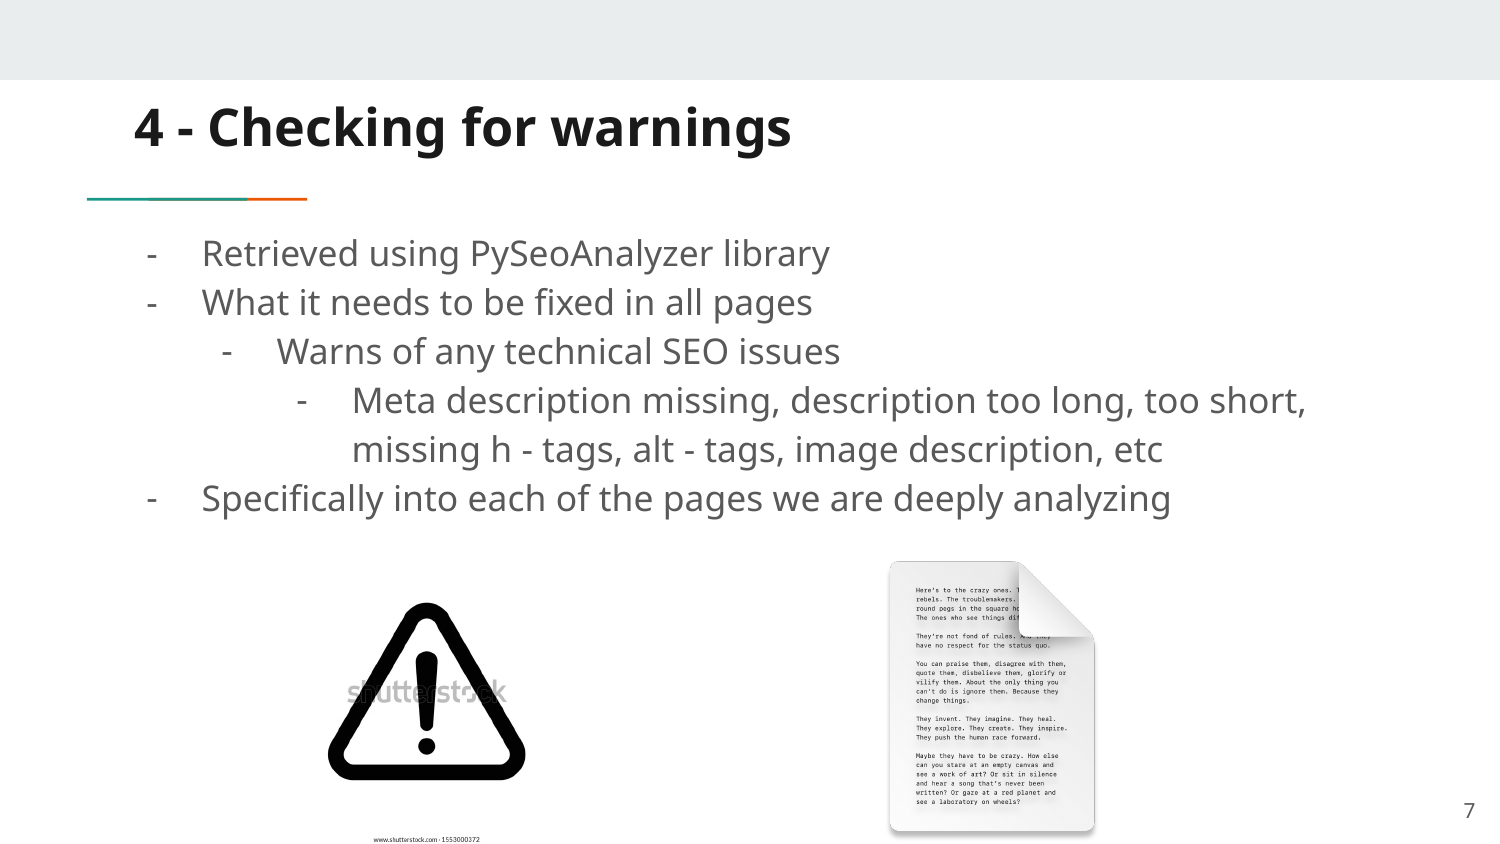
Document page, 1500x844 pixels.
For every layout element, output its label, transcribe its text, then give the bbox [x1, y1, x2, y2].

slide_number ‹#› [1400, 779, 1491, 844]
picture [282, 547, 570, 844]
picture [840, 544, 1144, 844]
text_box Retrieved using PySeoAnalyzer library What it needs to be fixed in all pages Warns of any technical SEO issues Meta description missing, description too long, too short, missing h - tags, alt - tags, image description, etc Specifically into each of the pages we are deeply analyzing [111, 209, 1373, 668]
text_box 4 - Checking for warnings [119, 91, 1381, 180]
